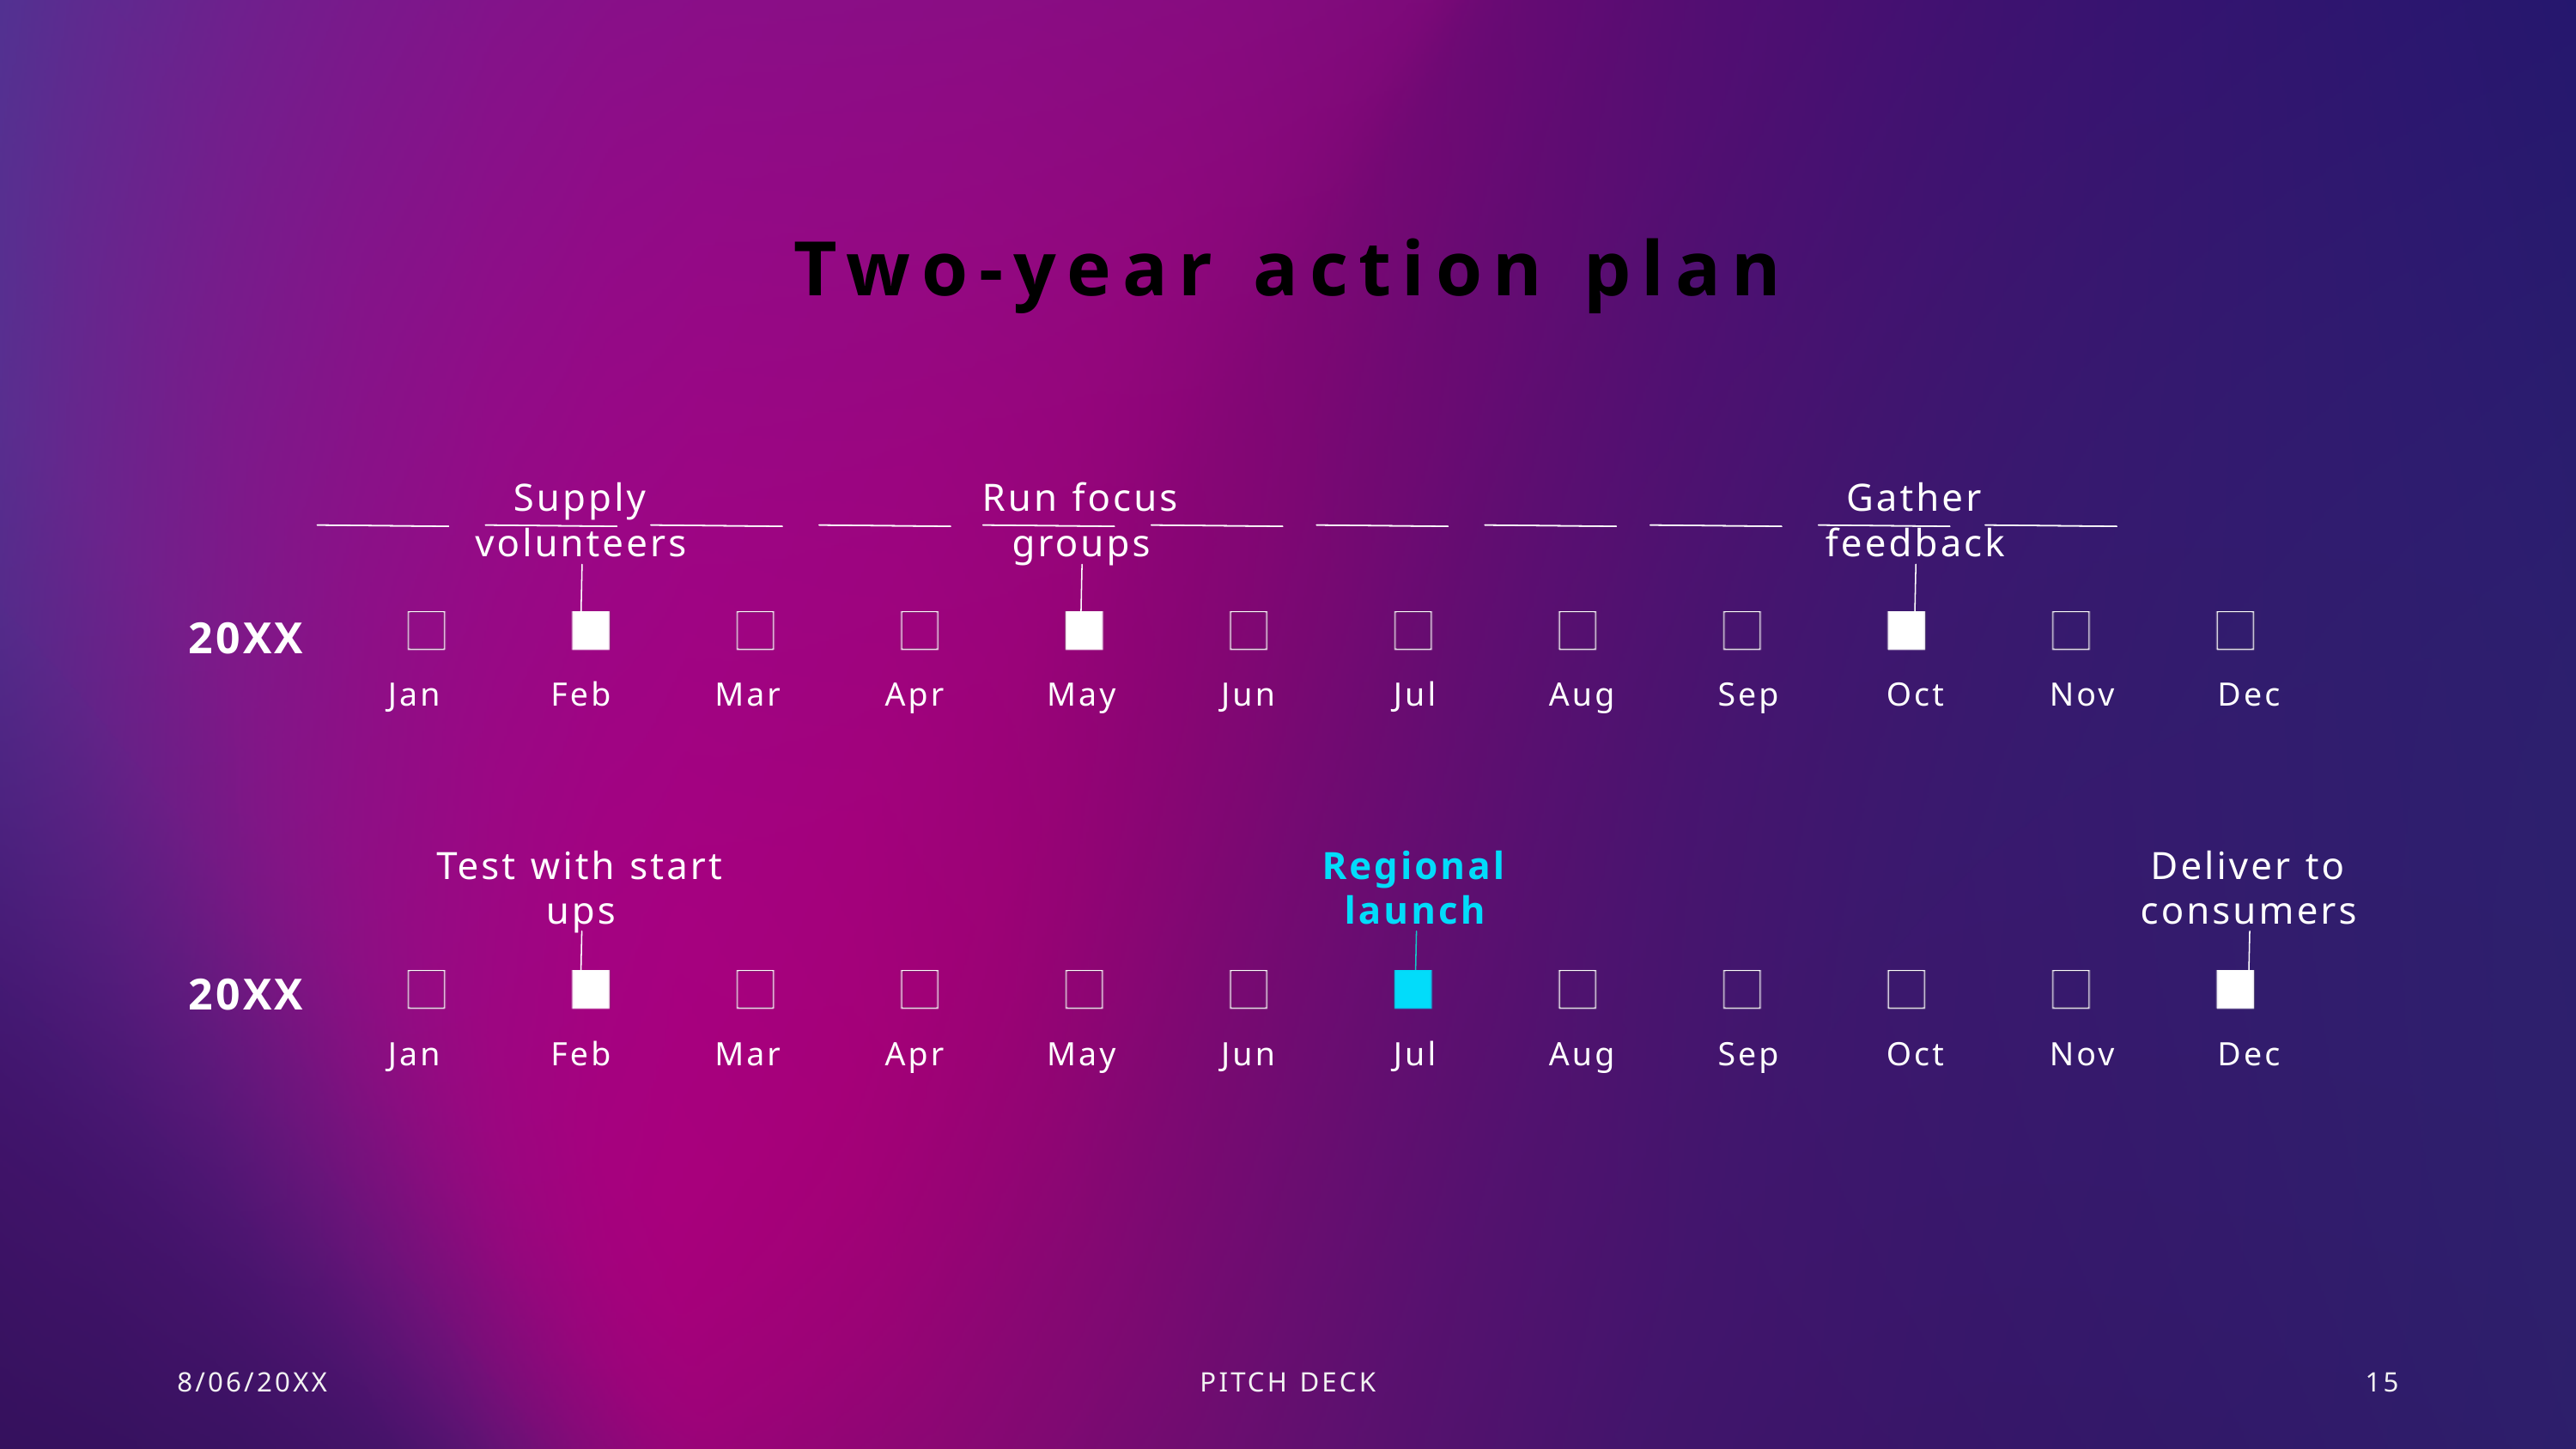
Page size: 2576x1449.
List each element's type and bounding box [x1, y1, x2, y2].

text_box [428, 437, 733, 565]
text_box [428, 815, 733, 932]
text_box [853, 1342, 1723, 1421]
text_box [137, 583, 355, 690]
text_box [2096, 815, 2402, 932]
text_box [1819, 1342, 2399, 1421]
text_box [928, 437, 1234, 565]
text_box [1262, 815, 1568, 932]
text_box [137, 939, 355, 1046]
text_box [0, 0, 2576, 1449]
text_box [176, 1342, 757, 1421]
text_box [1763, 437, 2068, 565]
